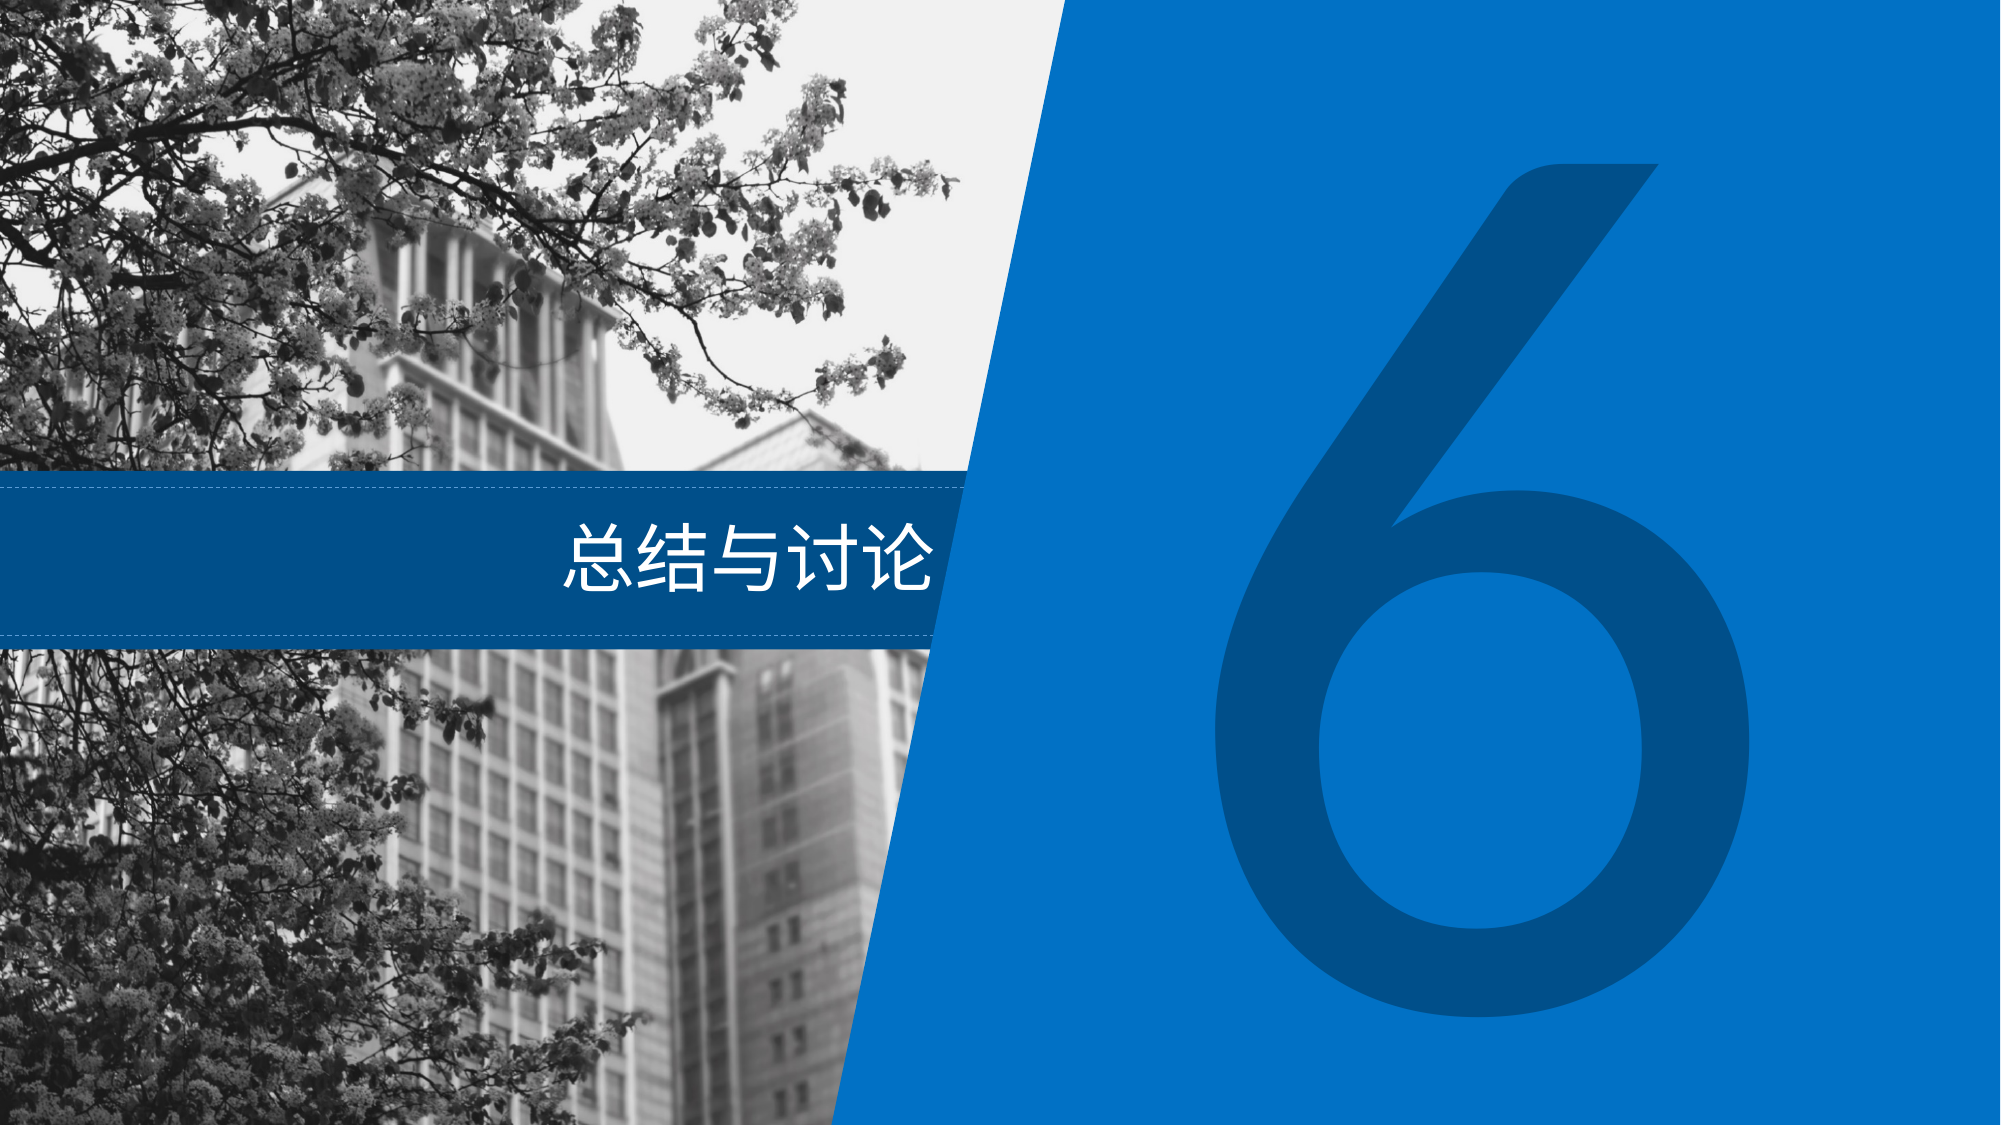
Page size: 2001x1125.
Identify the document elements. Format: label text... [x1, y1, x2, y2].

picture [0, 650, 929, 1125]
text_box 6 [1144, 0, 1808, 1125]
title 总结与讨论 [2, 488, 951, 636]
picture [0, 0, 1064, 470]
